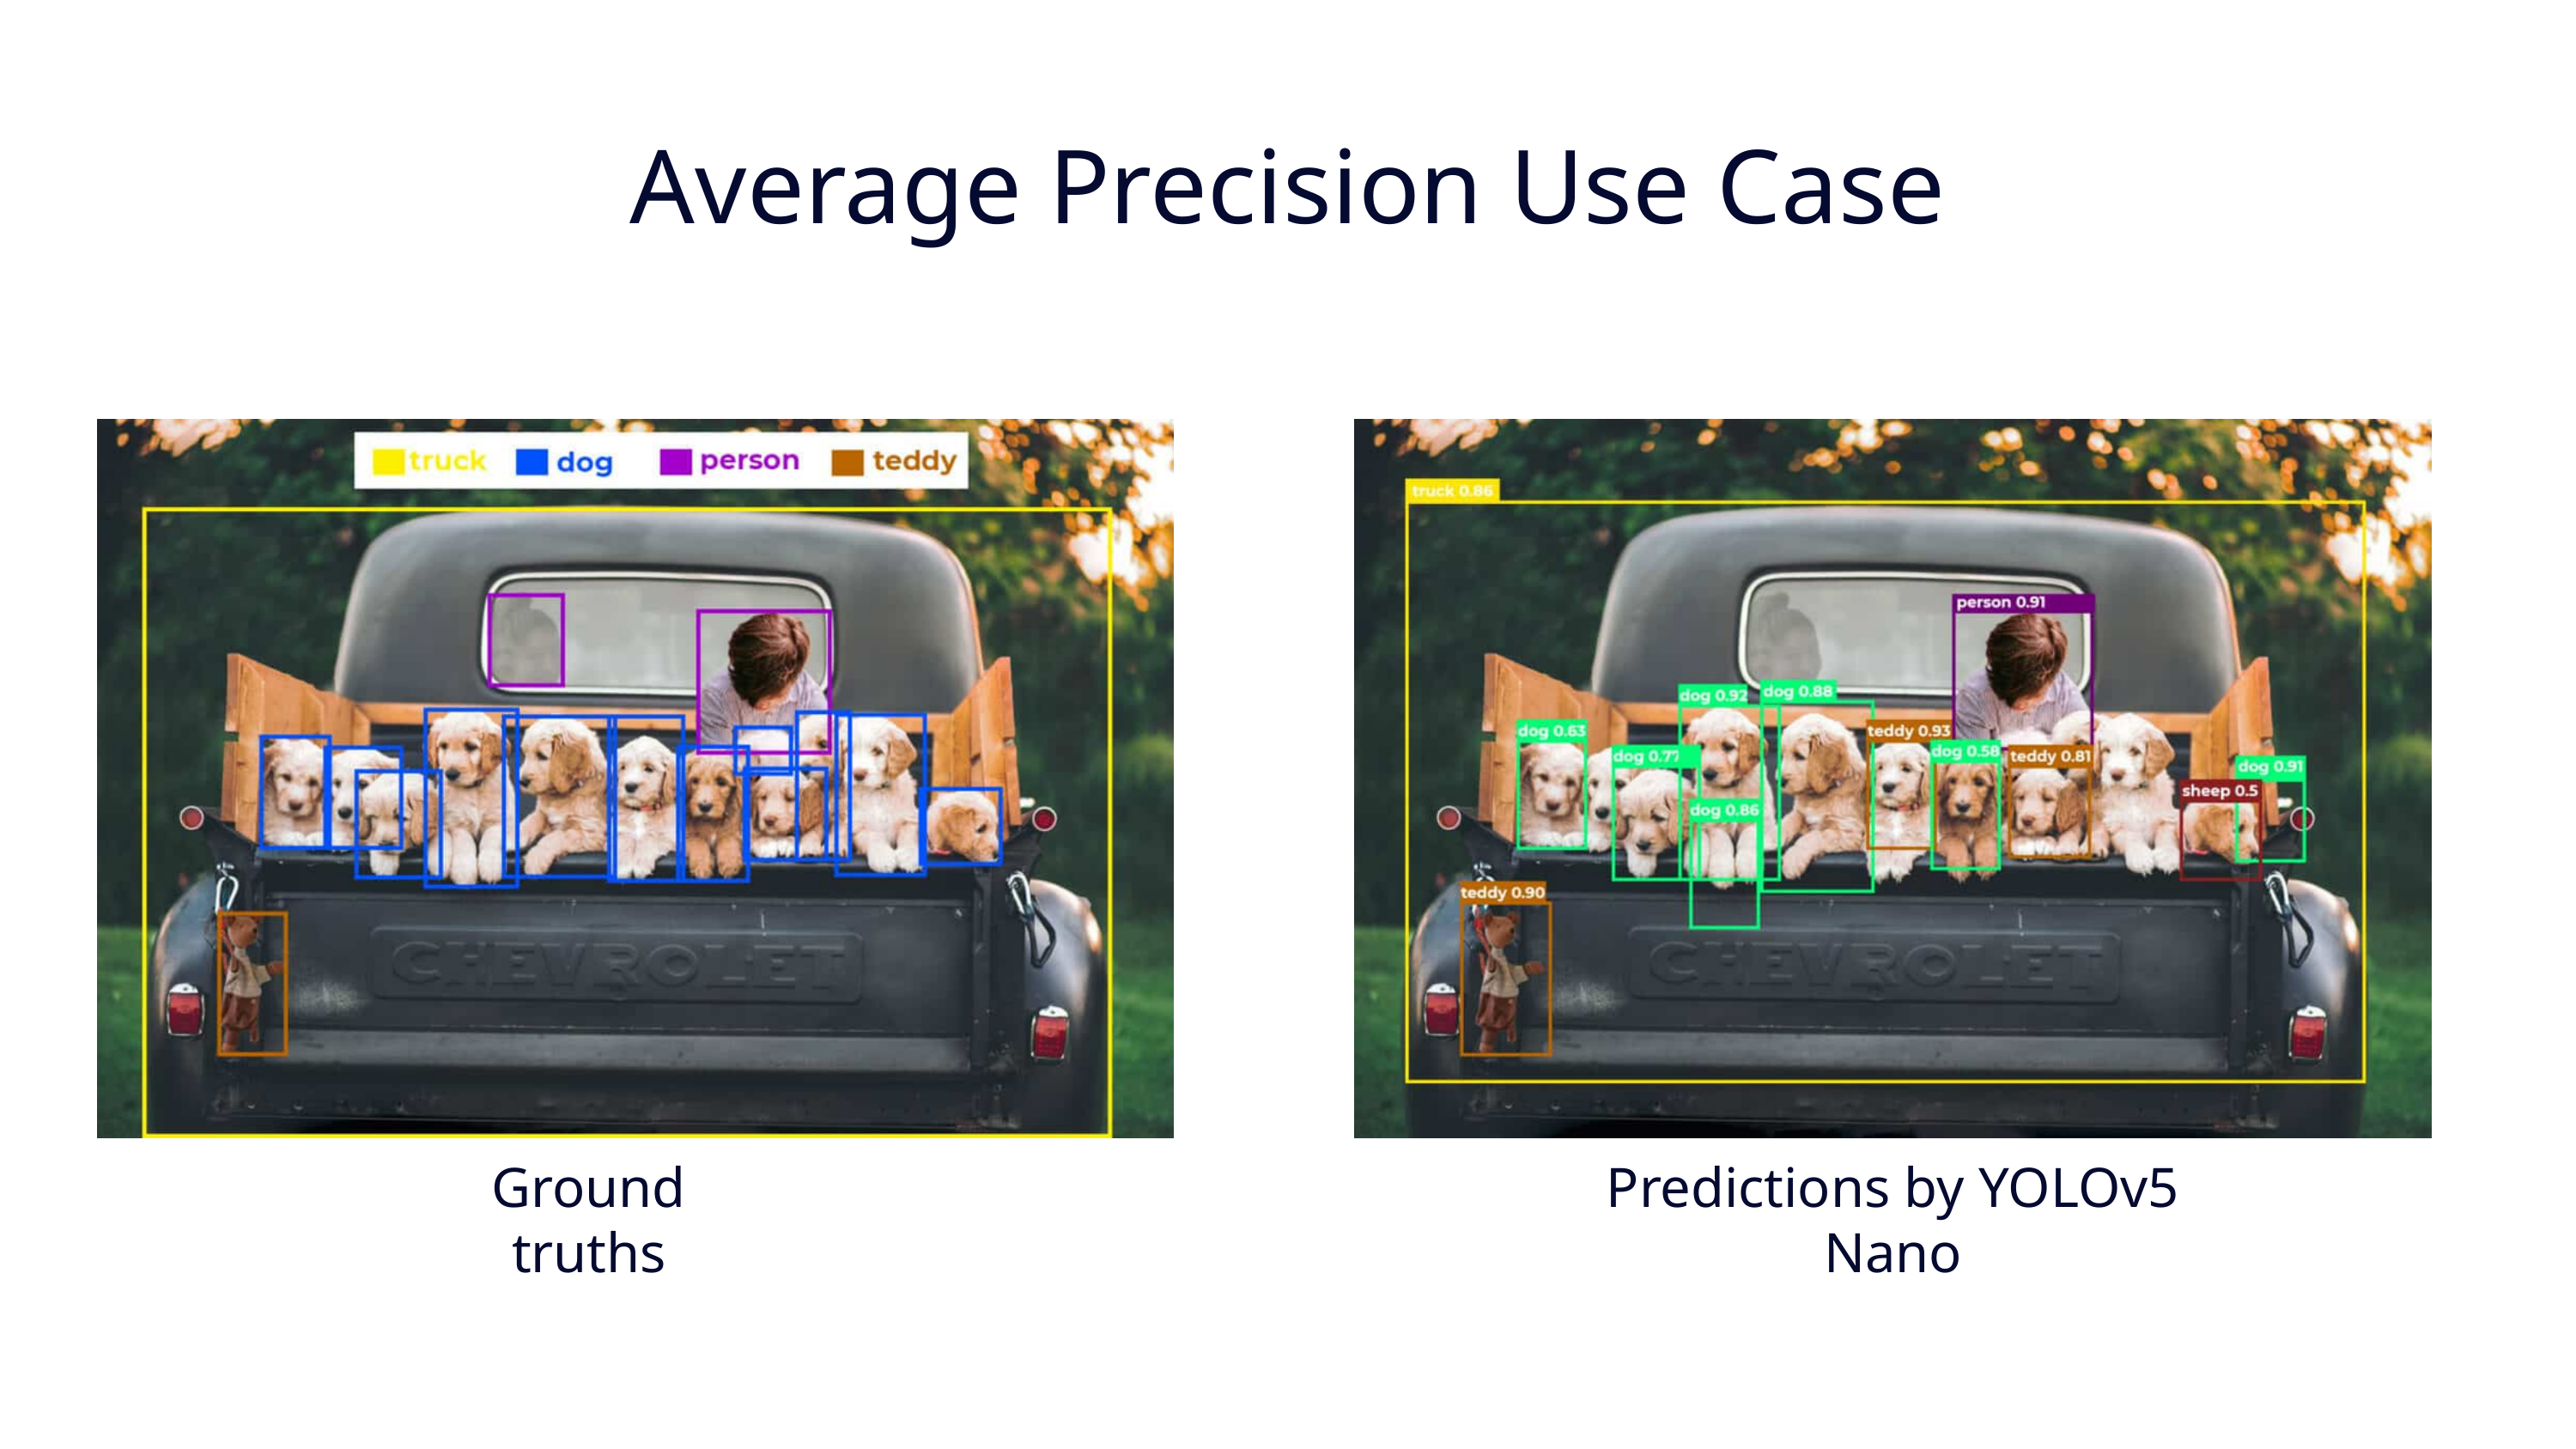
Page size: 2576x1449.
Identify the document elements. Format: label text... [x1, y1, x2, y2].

picture [1354, 419, 2432, 1139]
text_box Ground truths [423, 1153, 755, 1284]
picture [97, 419, 1174, 1139]
text_box Predictions by YOLOv5 Nano [1562, 1153, 2224, 1284]
text_box Average Precision Use Case [552, 122, 2024, 245]
